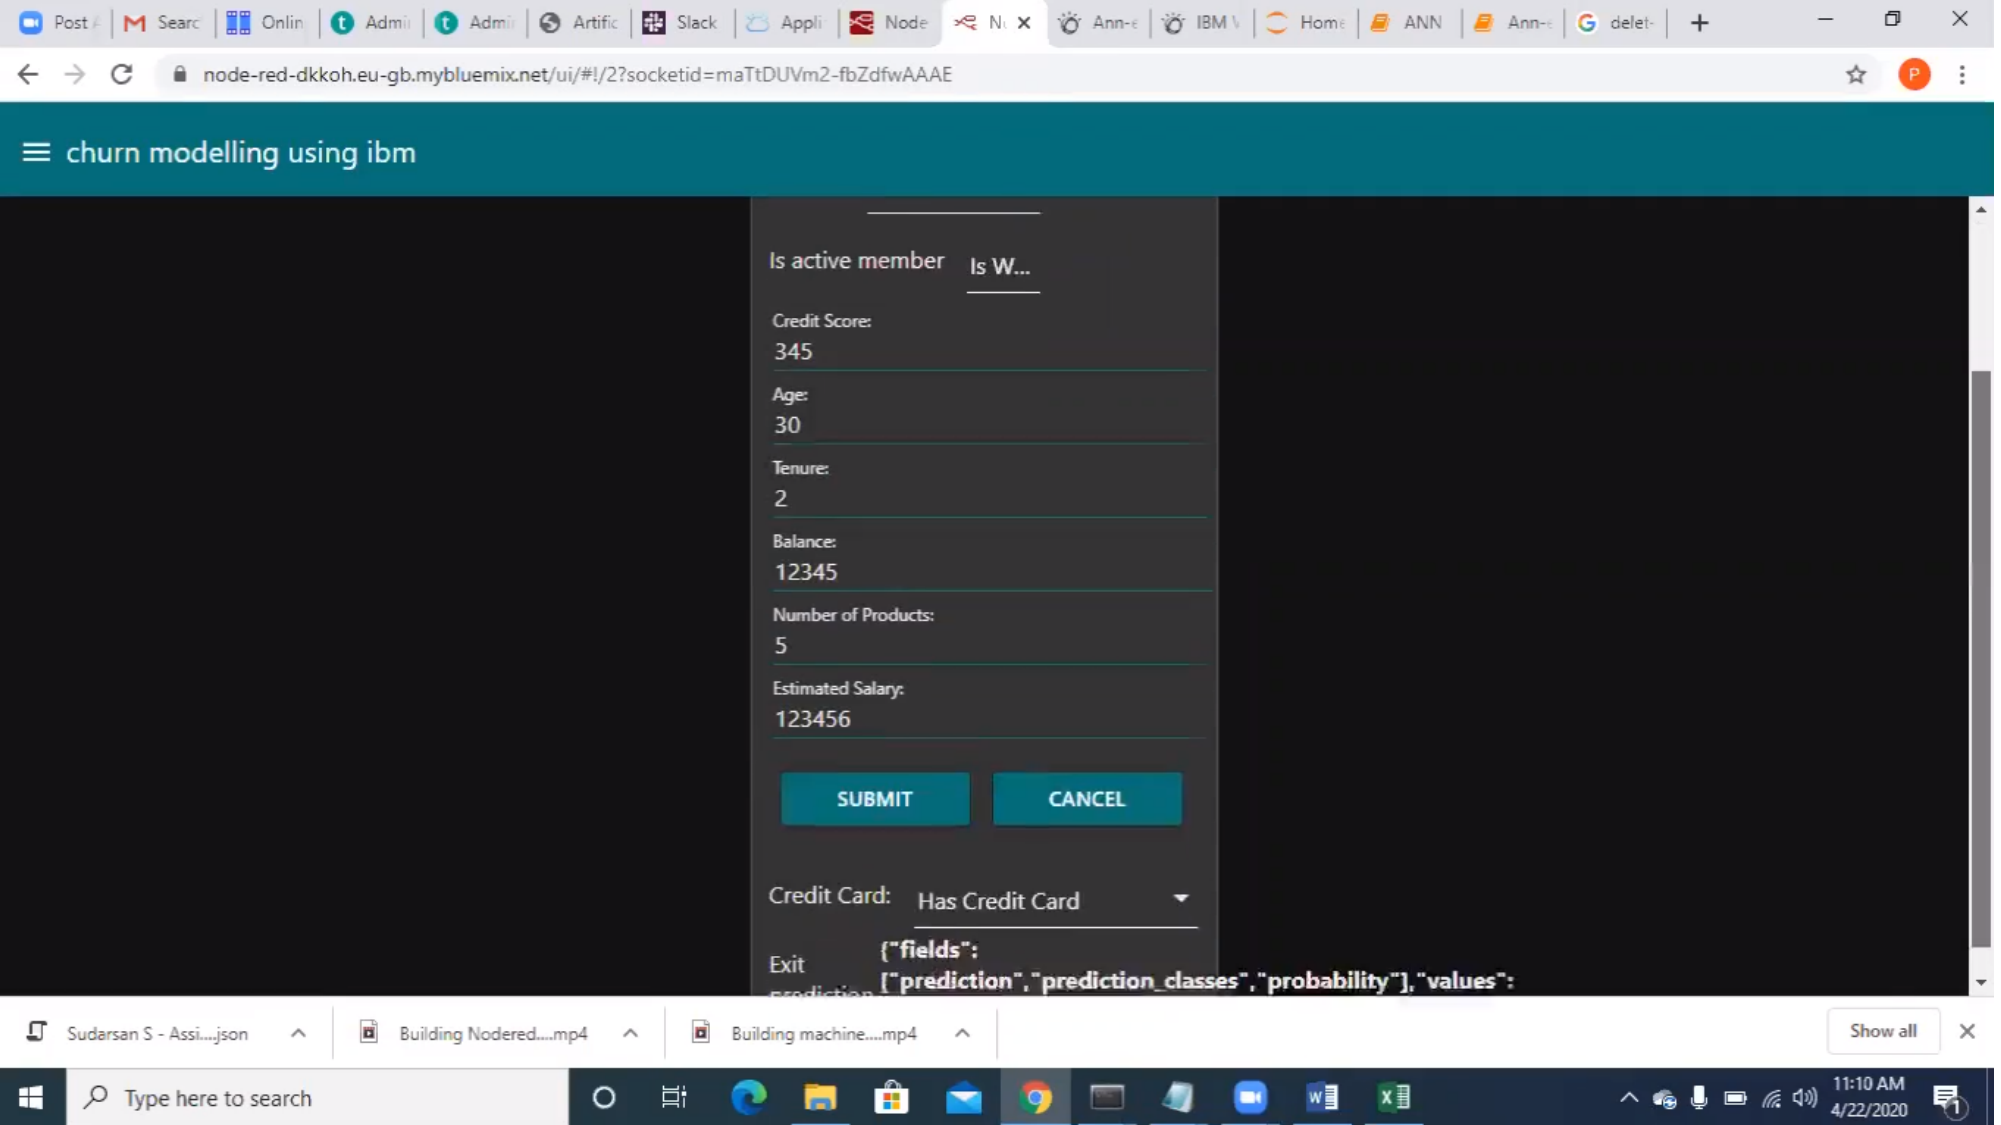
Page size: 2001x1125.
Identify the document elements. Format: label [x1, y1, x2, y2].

list [0, 0, 1994, 1125]
